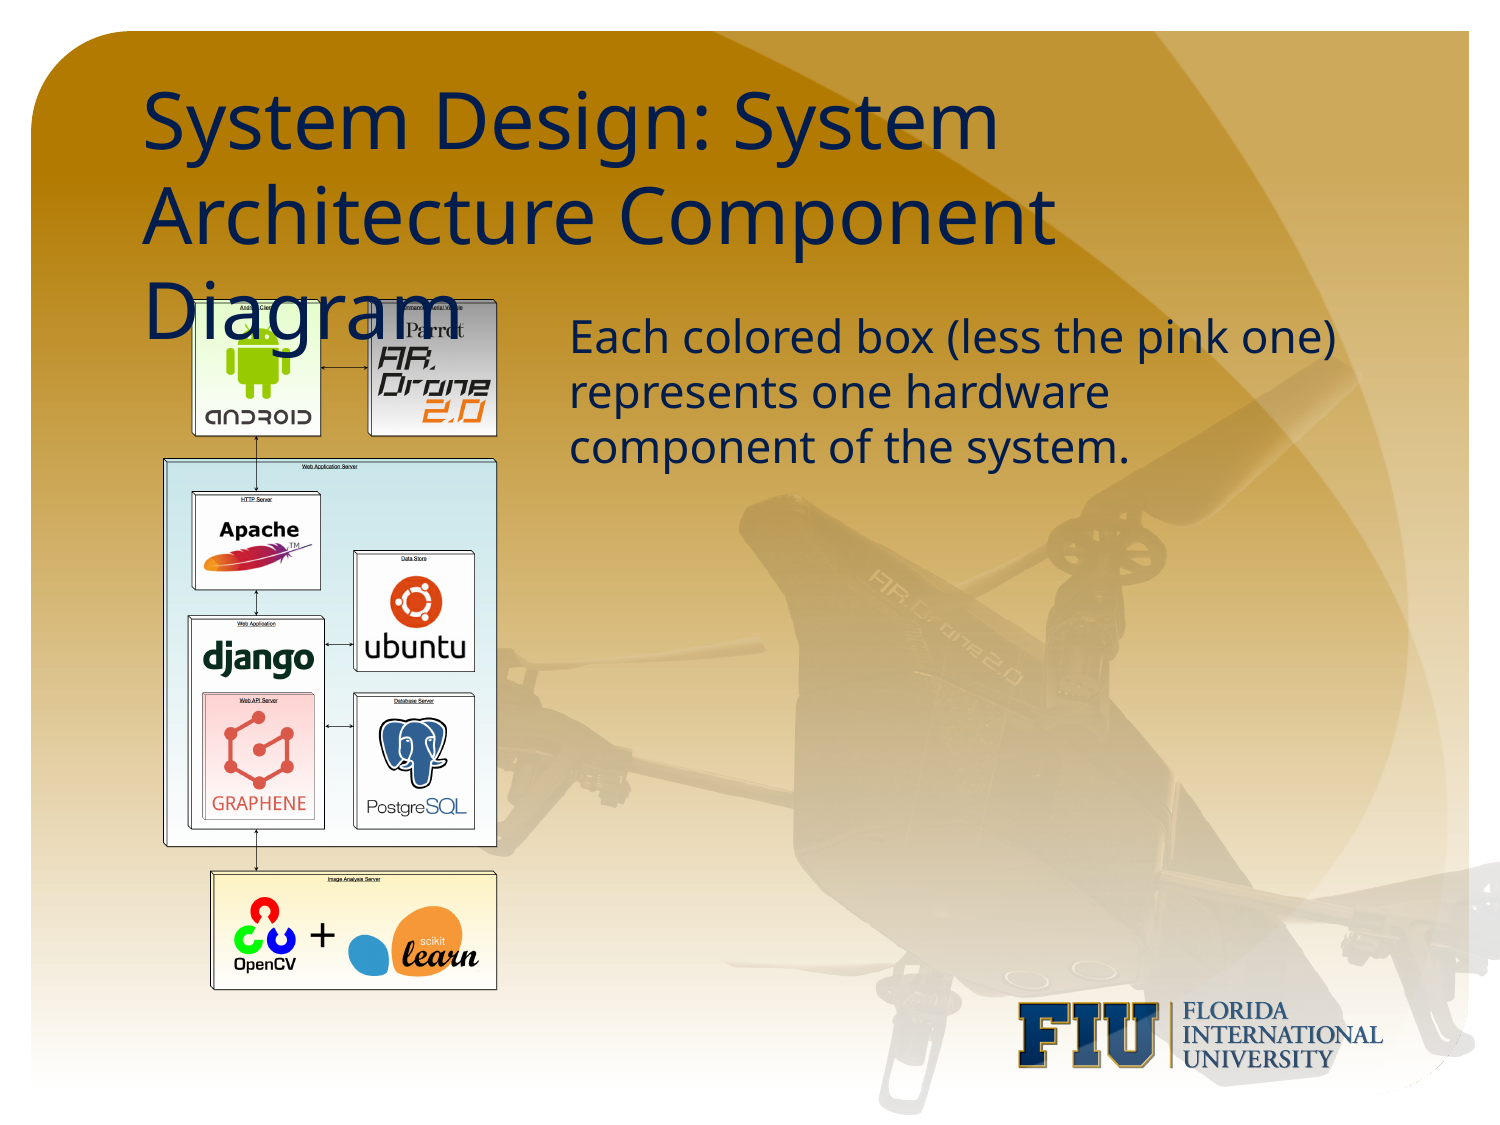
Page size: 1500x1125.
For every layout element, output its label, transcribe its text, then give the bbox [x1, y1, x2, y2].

list Each colored box (less the pink one) represents one hardware component of the system. [553, 299, 1372, 340]
title System Design: System Architecture Component Diagram [127, 62, 1372, 267]
picture [24, 30, 1500, 1125]
